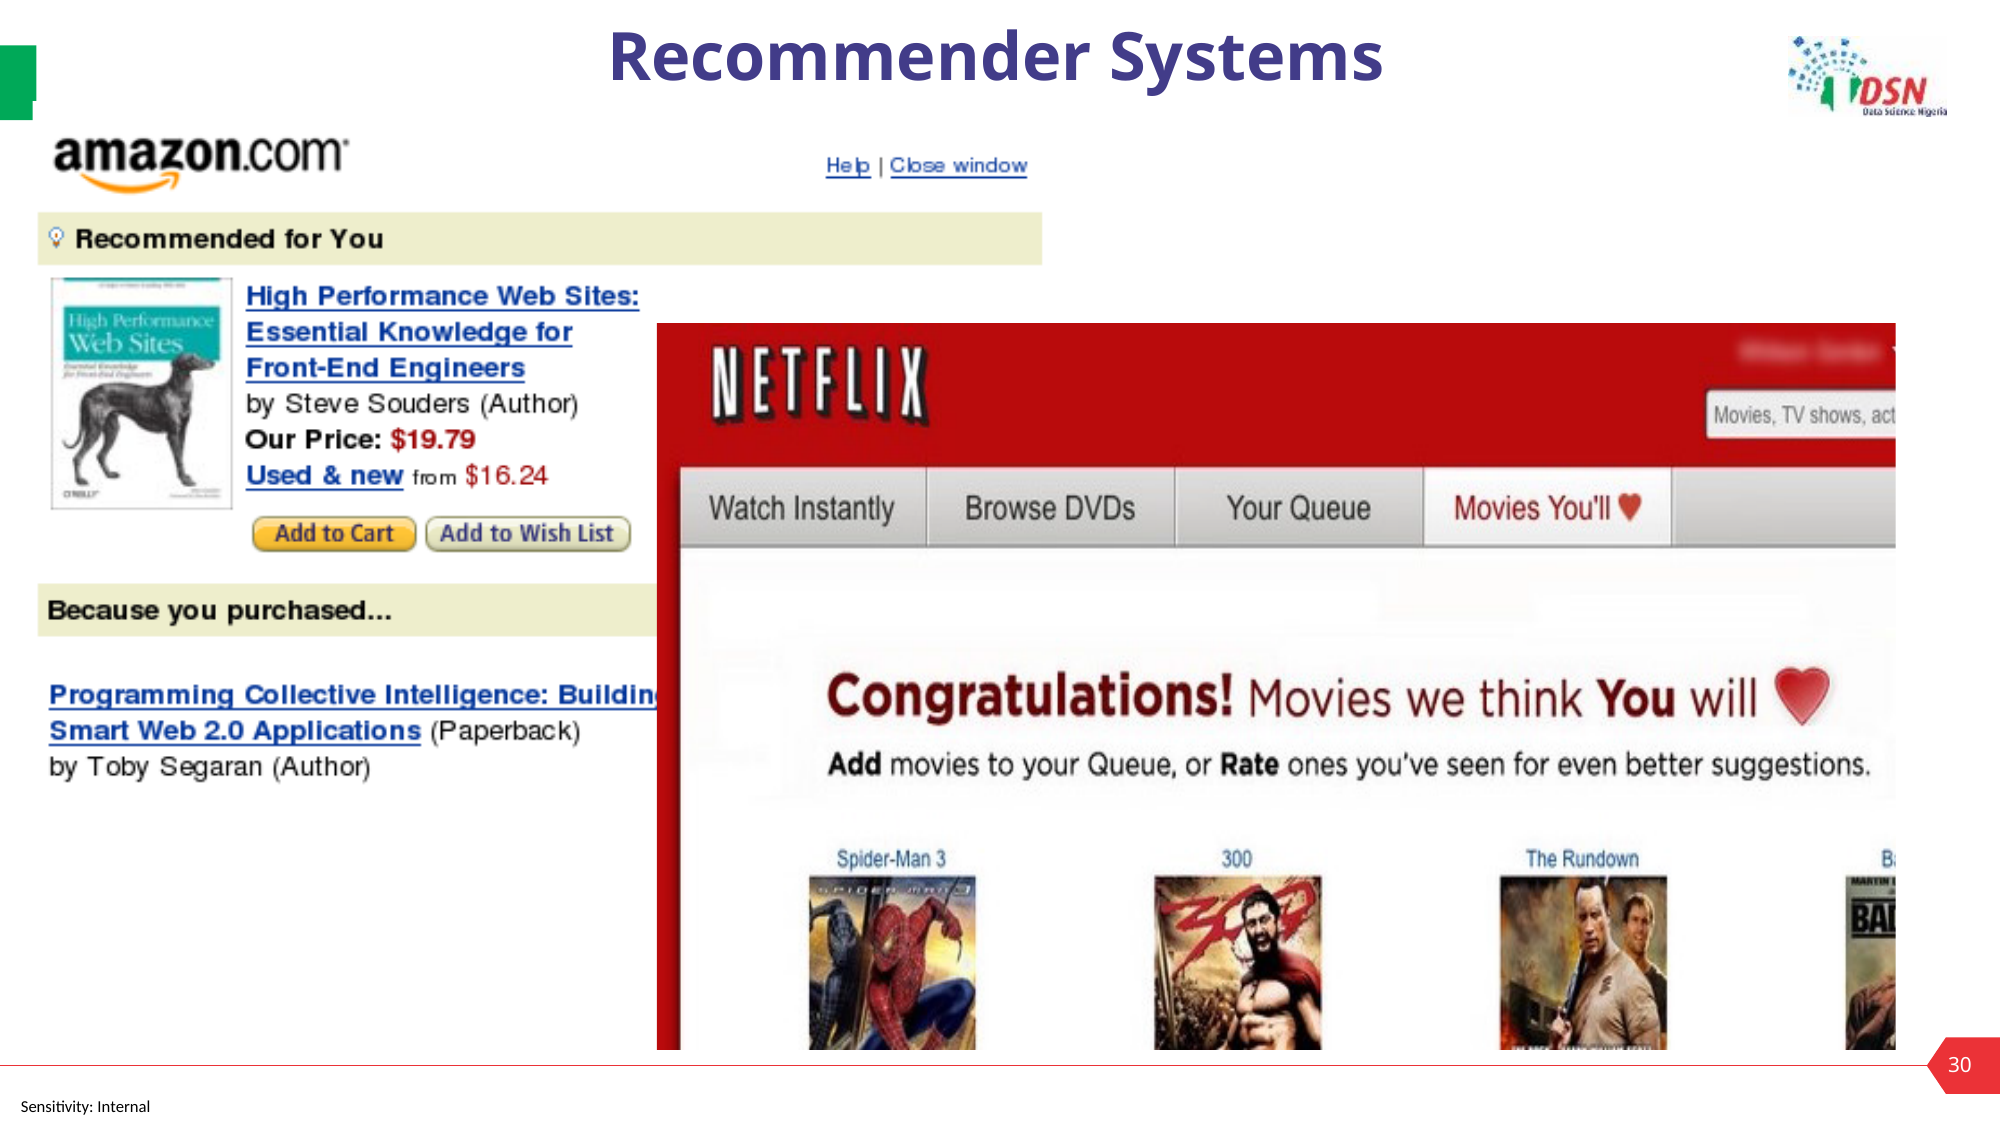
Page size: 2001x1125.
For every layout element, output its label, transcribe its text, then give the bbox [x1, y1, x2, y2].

text_box Recommender Systems [592, 6, 1417, 101]
picture [32, 101, 1896, 1050]
picture [1788, 36, 1947, 117]
